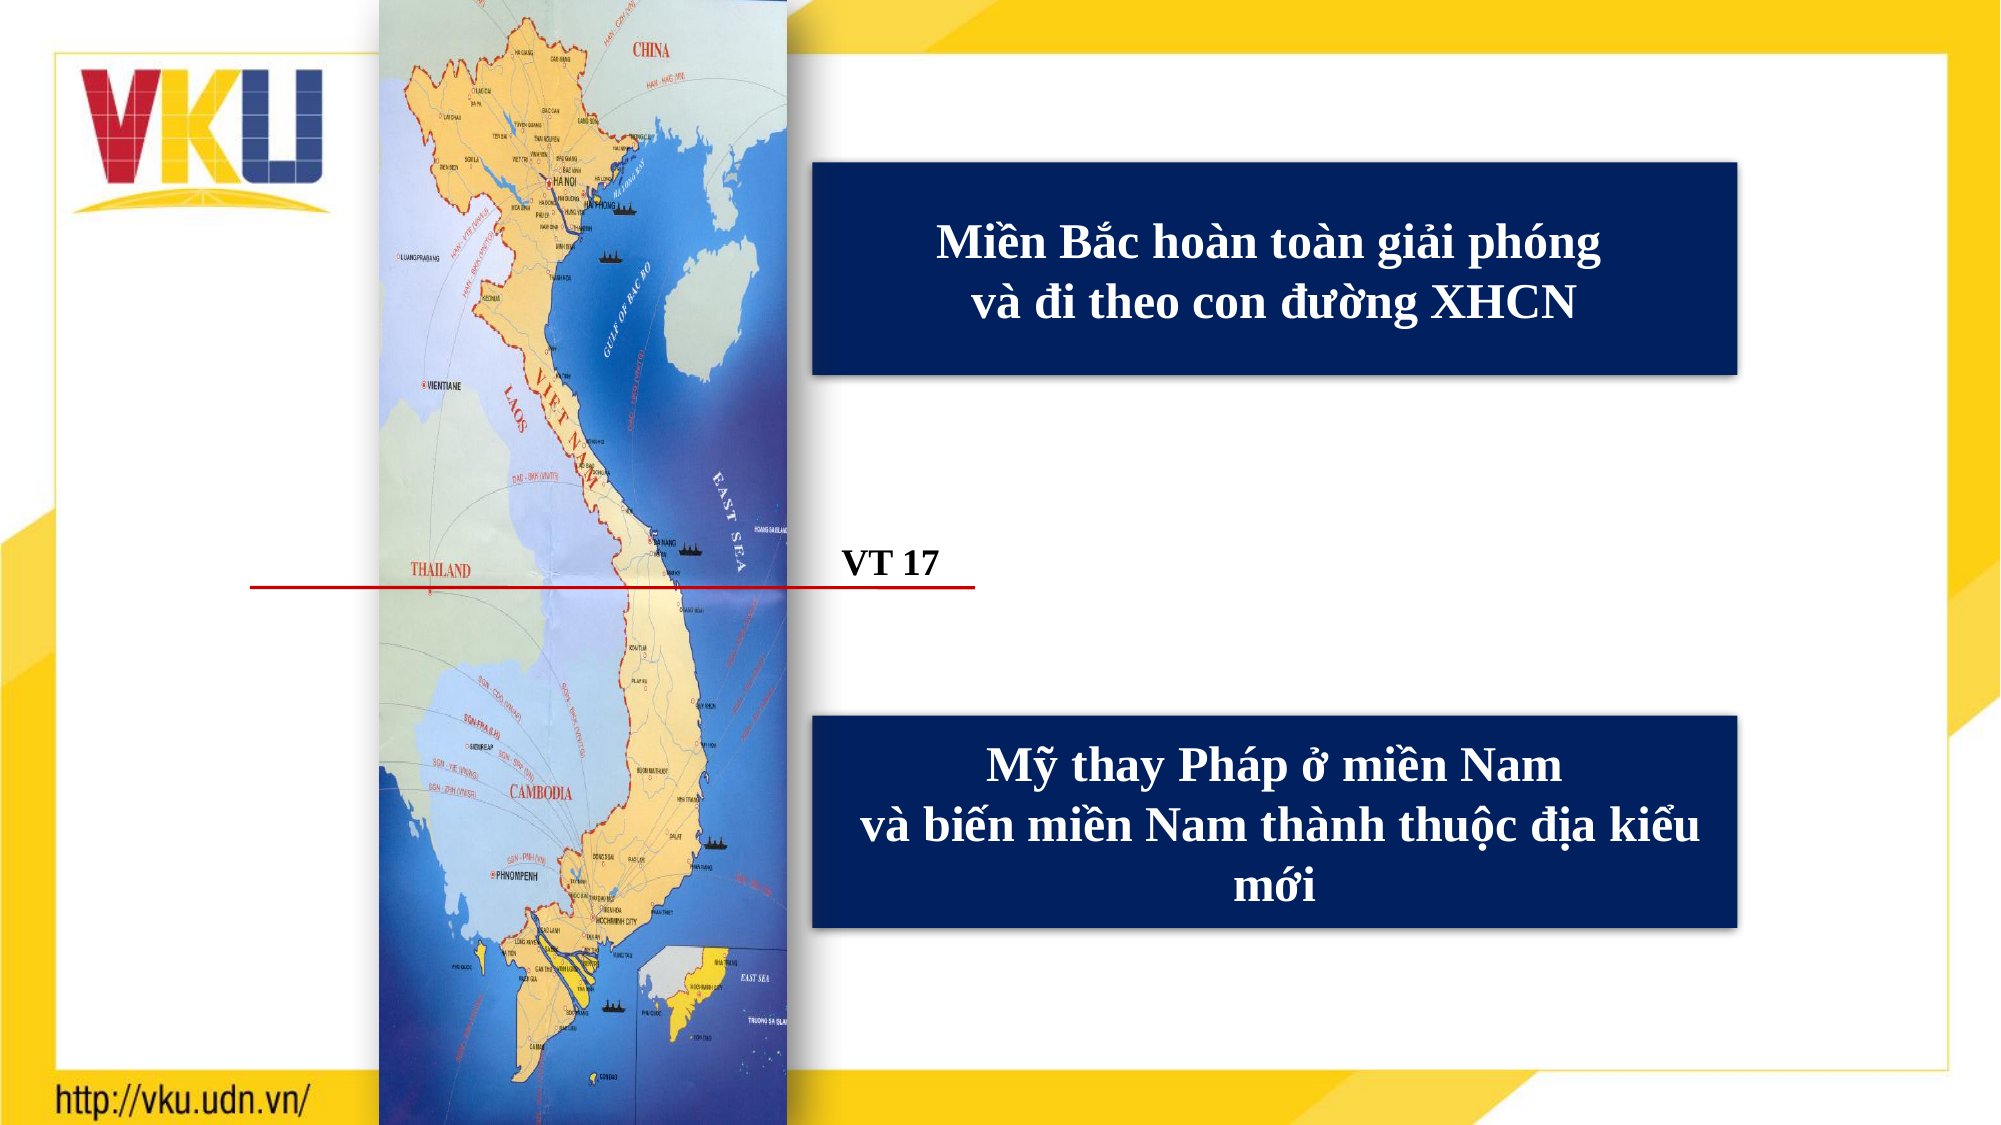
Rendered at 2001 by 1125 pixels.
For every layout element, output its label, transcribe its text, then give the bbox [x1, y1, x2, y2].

picture [0, 0, 249, 1125]
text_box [249, 0, 976, 1125]
picture [976, 0, 2001, 1125]
text_box Mỹ thay Pháp ở miền Nam và biến miền Nam thành thuộc địa kiểu mới [979, 715, 1738, 928]
text_box Miền Bắc hoàn toàn giải phóng và đi theo con đường XHCN [979, 162, 1738, 375]
